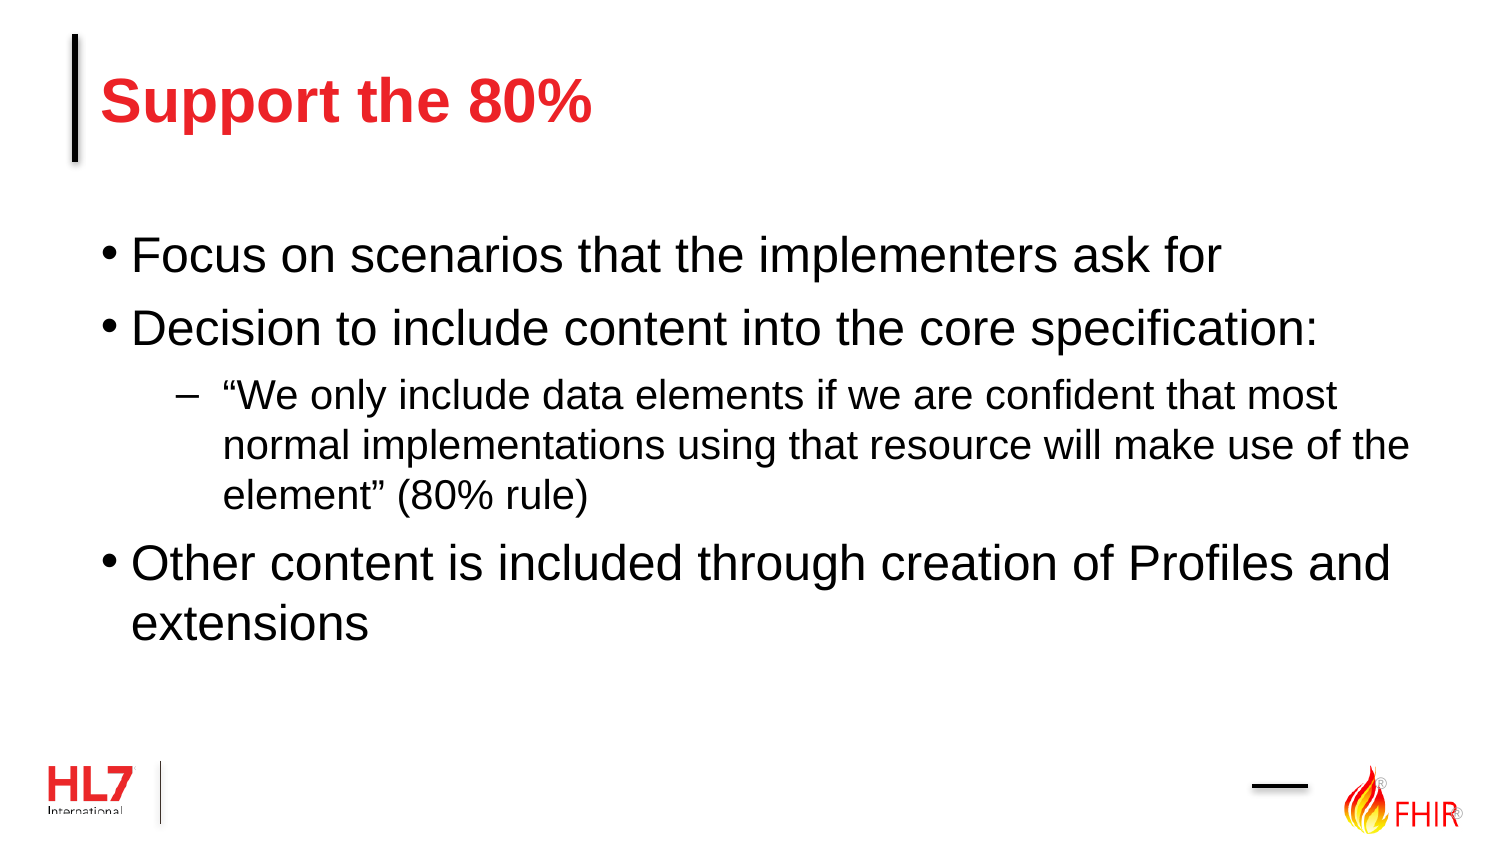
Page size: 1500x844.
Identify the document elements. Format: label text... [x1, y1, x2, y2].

picture [1339, 760, 1463, 837]
list Focus on scenarios that the implementers ask for Decision to include content into the core specification: “We only include data elements if we are confident that most normal implementations using that resource will make use of the element” (80% rule) Other content is included through creation of Profiles and extensions [100, 222, 1451, 731]
title Support the 80% [100, 33, 1451, 163]
